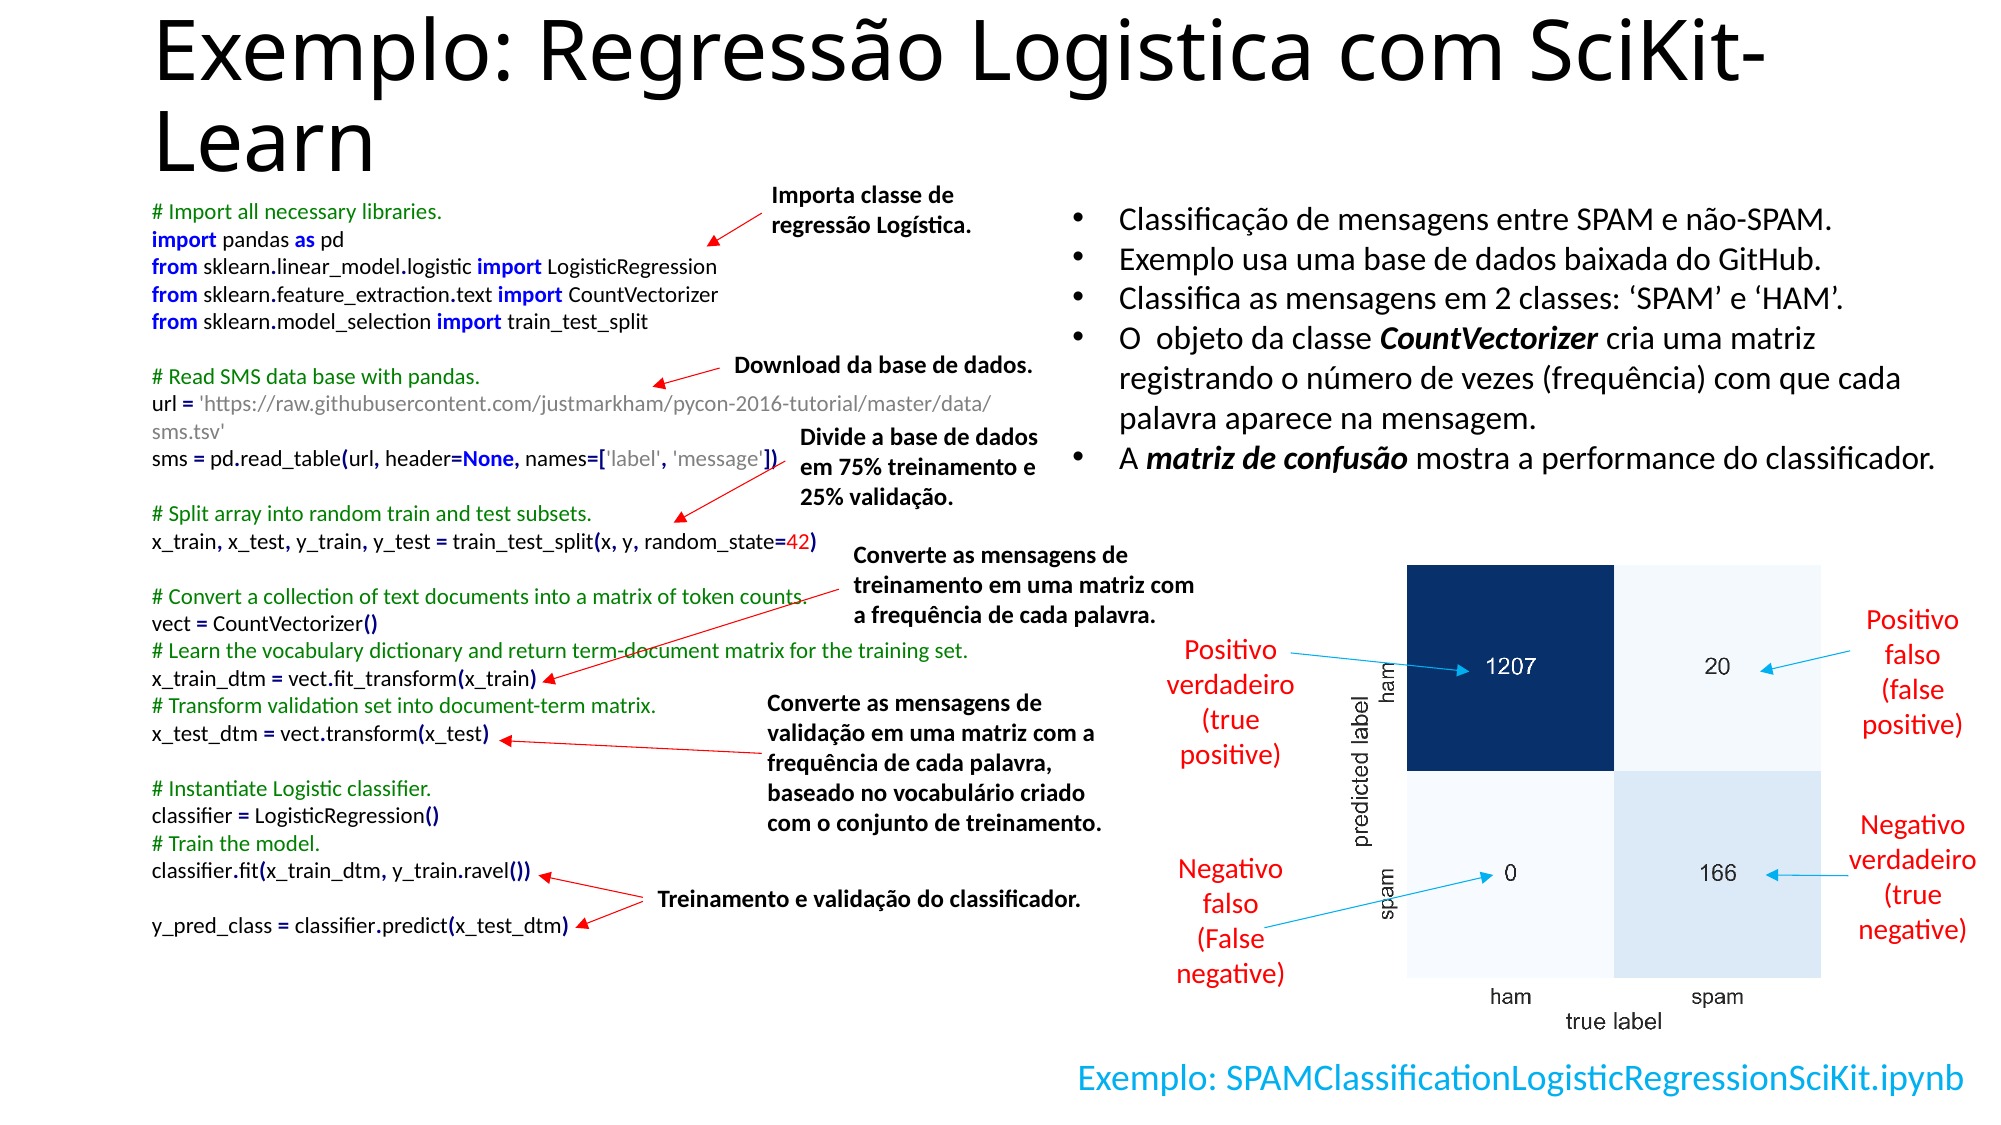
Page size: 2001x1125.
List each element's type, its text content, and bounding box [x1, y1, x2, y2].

text_box Positivo verdadeiro (true positive) [1143, 623, 1318, 778]
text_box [1290, 652, 1470, 672]
title Exemplo: Regressão Logistica com SciKit-Learn [137, 0, 1863, 189]
text_box Converte as mensagens de validação em uma matriz com a frequência de cada palavra, baseado no vocabulário criado com o conjunto de treinamento. [752, 679, 1140, 844]
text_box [1264, 874, 1494, 928]
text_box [1760, 650, 1851, 672]
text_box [538, 875, 643, 898]
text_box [575, 901, 643, 928]
text_box Divide a base de dados em 75% treinamento e 25% validação. [785, 413, 1083, 519]
text_box Negativo falso (False negative) [1143, 842, 1318, 997]
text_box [542, 589, 839, 683]
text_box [706, 213, 762, 247]
text_box Negativo verdadeiro (true negative) [1826, 797, 2000, 953]
text_box Converte as mensagens de treinamento em uma matriz com a frequência de cada palavra. [838, 531, 1226, 636]
text_box Positivo falso (false positive) [1826, 593, 2000, 748]
text_box Treinamento e validação do classificador. [642, 875, 1101, 920]
text_box # Import all necessary libraries. import pandas as pd from sklearn.linear_model.logistic import LogisticRegression from sklearn.feature_extraction.text import CountVectorizer from sklearn.model_selection import train_test_split # Read SMS data base with pandas. url = 'https://raw.githubusercontent.com/justmarkham/pycon-2016-tutorial/master/data/sms.tsv' sms = pd.read_table(url, header=None, names=['label', 'message']) # Split array into random train and test subsets. x_train, x_test, y_train, y_test = train_test_split(x, y, random_state=42) # Convert a collection of text documents into a matrix of token counts. vect = CountVectorizer() # Learn the vocabulary dictionary and return term-document matrix for the training set. x_train_dtm = vect.fit_transform(x_train) # Transform validation set into document-term matrix. x_test_dtm = vect.transform(x_test) # Instantiate Logistic classifier. classifier = LogisticRegression() # Train the model. classifier.fit(x_train_dtm, y_train.ravel()) y_pred_class = classifier.predict(x_test_dtm) [137, 189, 1069, 946]
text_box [673, 460, 786, 523]
text_box Download da base de dados. [719, 341, 1119, 386]
picture [1348, 561, 1826, 1035]
text_box Importa classe de regressão Logística. [756, 170, 1000, 246]
text_box Exemplo: SPAMClassificationLogisticRegressionSciKit.ipynb [1062, 1045, 1981, 1106]
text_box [652, 367, 720, 387]
text_box Classificação de mensagens entre SPAM e não-SPAM. Exemplo usa uma base de dados baixada do GitHub. Classifica as mensagens em 2 classes: ‘SPAM’ e ‘HAM’. O objeto da classe CountVectorizer cria uma matriz registrando o número de vezes (frequência) com que cada palavra aparece na mensagem. A matriz de confusão mostra a performance do classificador. [1057, 189, 1973, 484]
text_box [499, 740, 762, 754]
